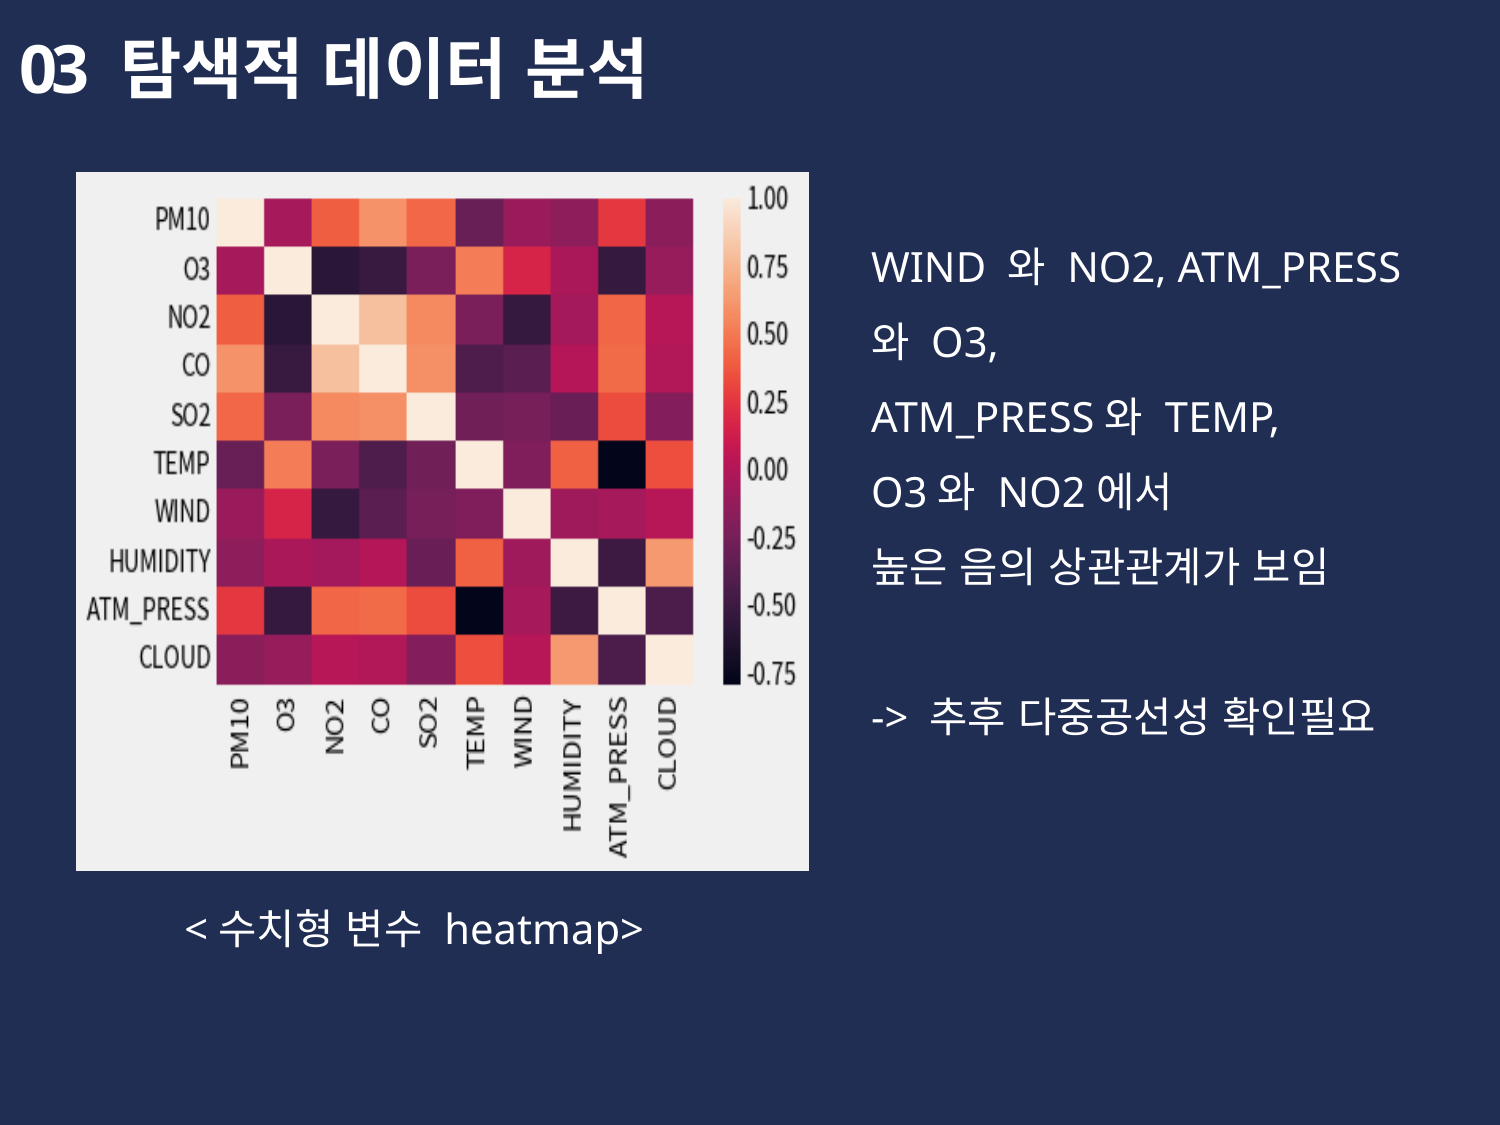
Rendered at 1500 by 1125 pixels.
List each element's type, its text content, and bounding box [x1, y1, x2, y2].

text_box <수치형 변수 heatmap> [169, 895, 659, 961]
text_box 탐색적 데이터 분석 [105, 19, 1500, 114]
text_box 03 [4, 19, 105, 114]
picture [76, 172, 810, 871]
text_box WIND 와 NO2, ATM_PRESS와 O3, ATM_PRESS와 TEMP, O3와 NO2에서 높은 음의 상관관계가 보임 -> 추후 다중공선성 확인필요 [856, 208, 1424, 823]
